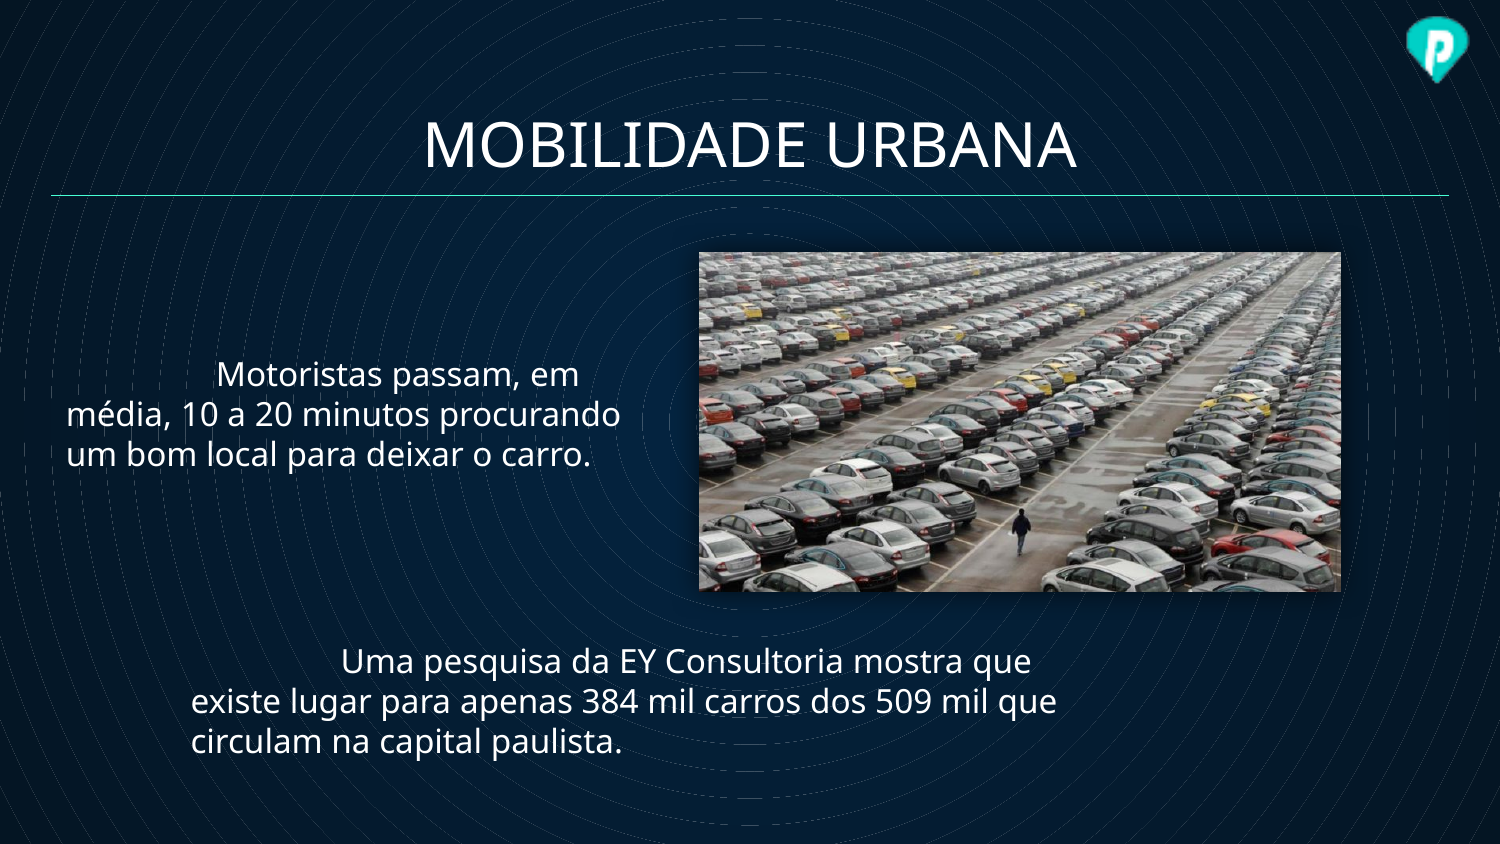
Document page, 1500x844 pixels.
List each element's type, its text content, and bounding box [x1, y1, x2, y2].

text_box Uma pesquisa da EY Consultoria mostra que existe lugar para apenas 384 mil carros dos 509 mil que circulam na capital paulista. [175, 633, 1139, 768]
text_box Motoristas passam, em média, 10 a 20 minutos procurando um bom local para deixar o carro. [51, 346, 658, 481]
picture [1403, 14, 1477, 89]
picture [699, 252, 1341, 592]
title MOBILIDADE URBANA [51, 95, 1449, 195]
